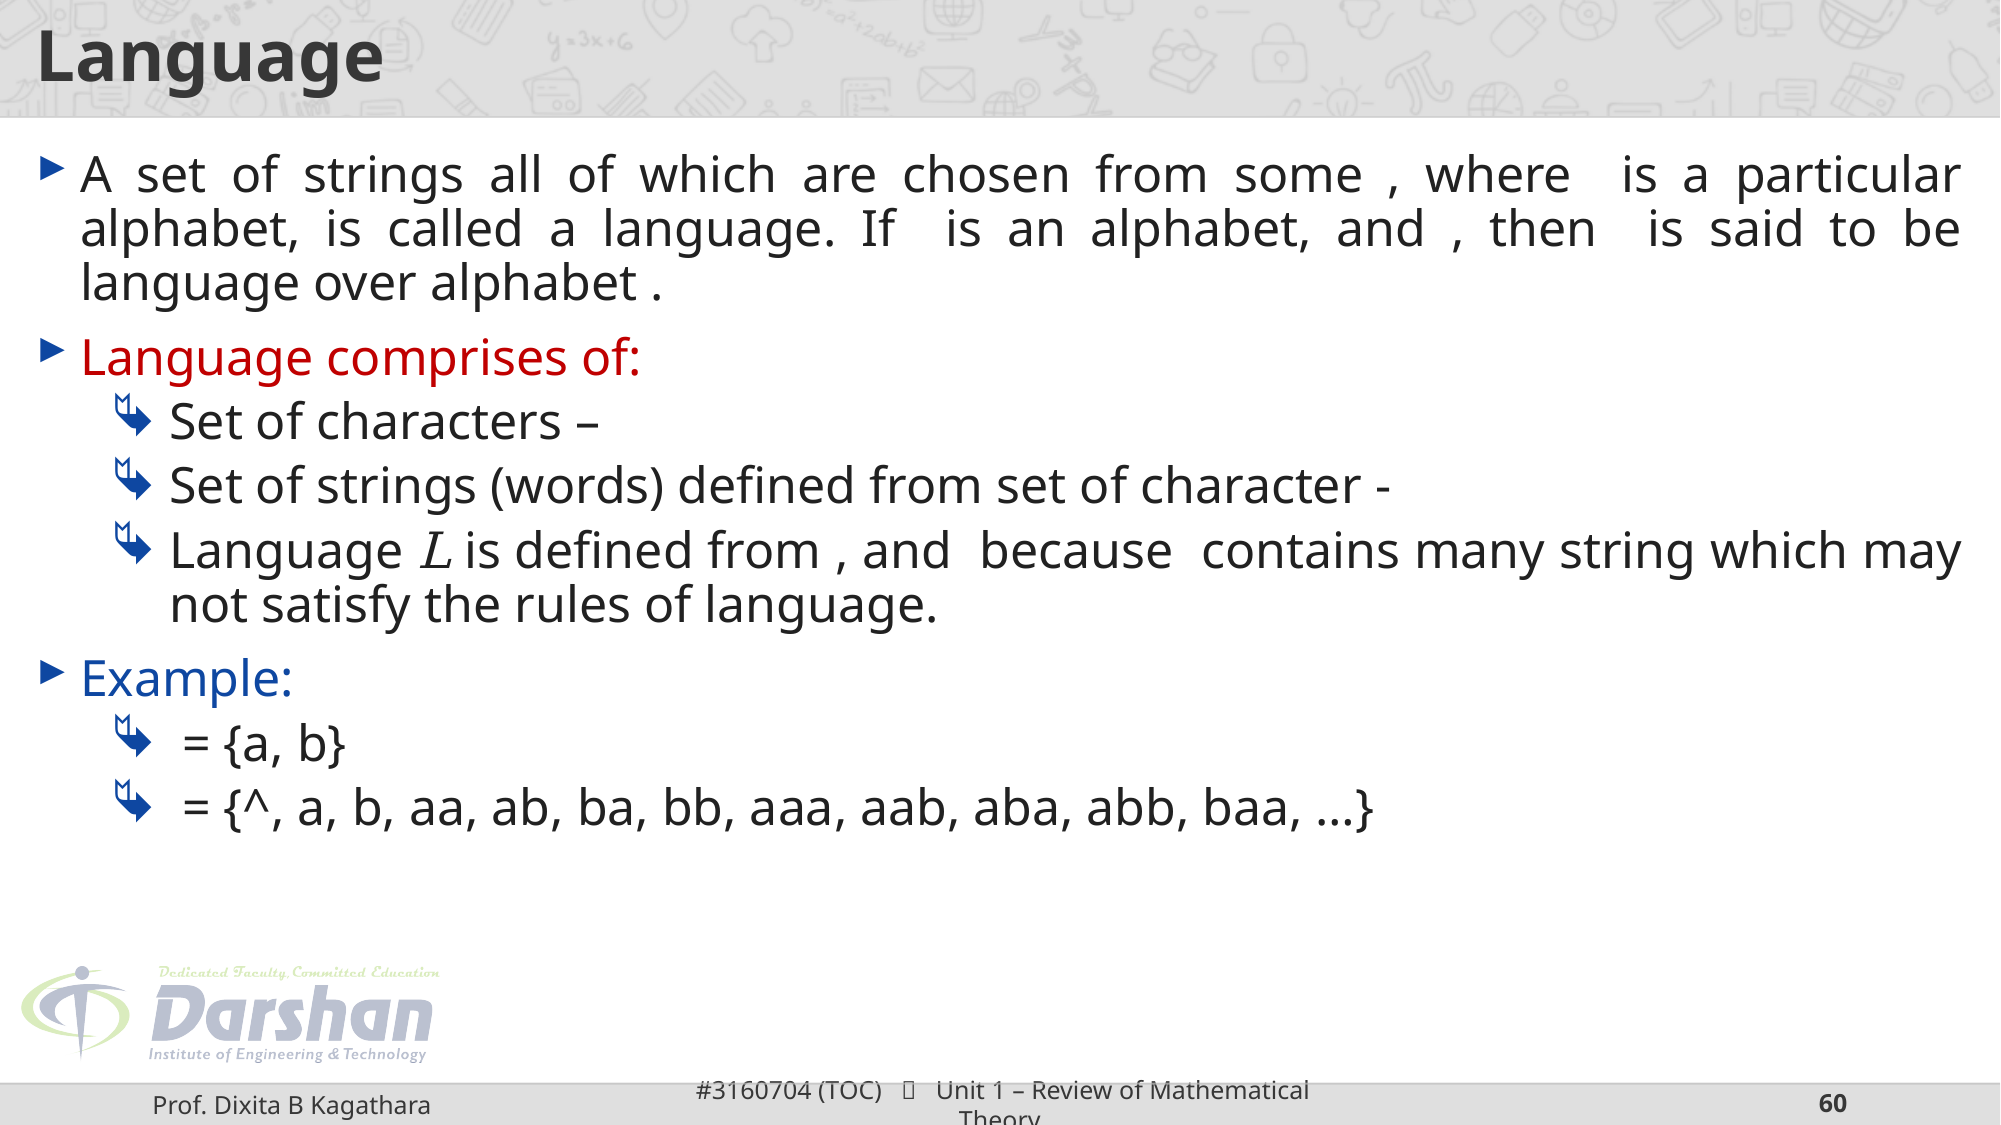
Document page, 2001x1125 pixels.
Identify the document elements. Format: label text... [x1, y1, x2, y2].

text_box Note: 5!=5*4! 6!=6*5! (K+1)!=(k+1)*k! [21, 966, 440, 1063]
title Language [0, 0, 2000, 117]
